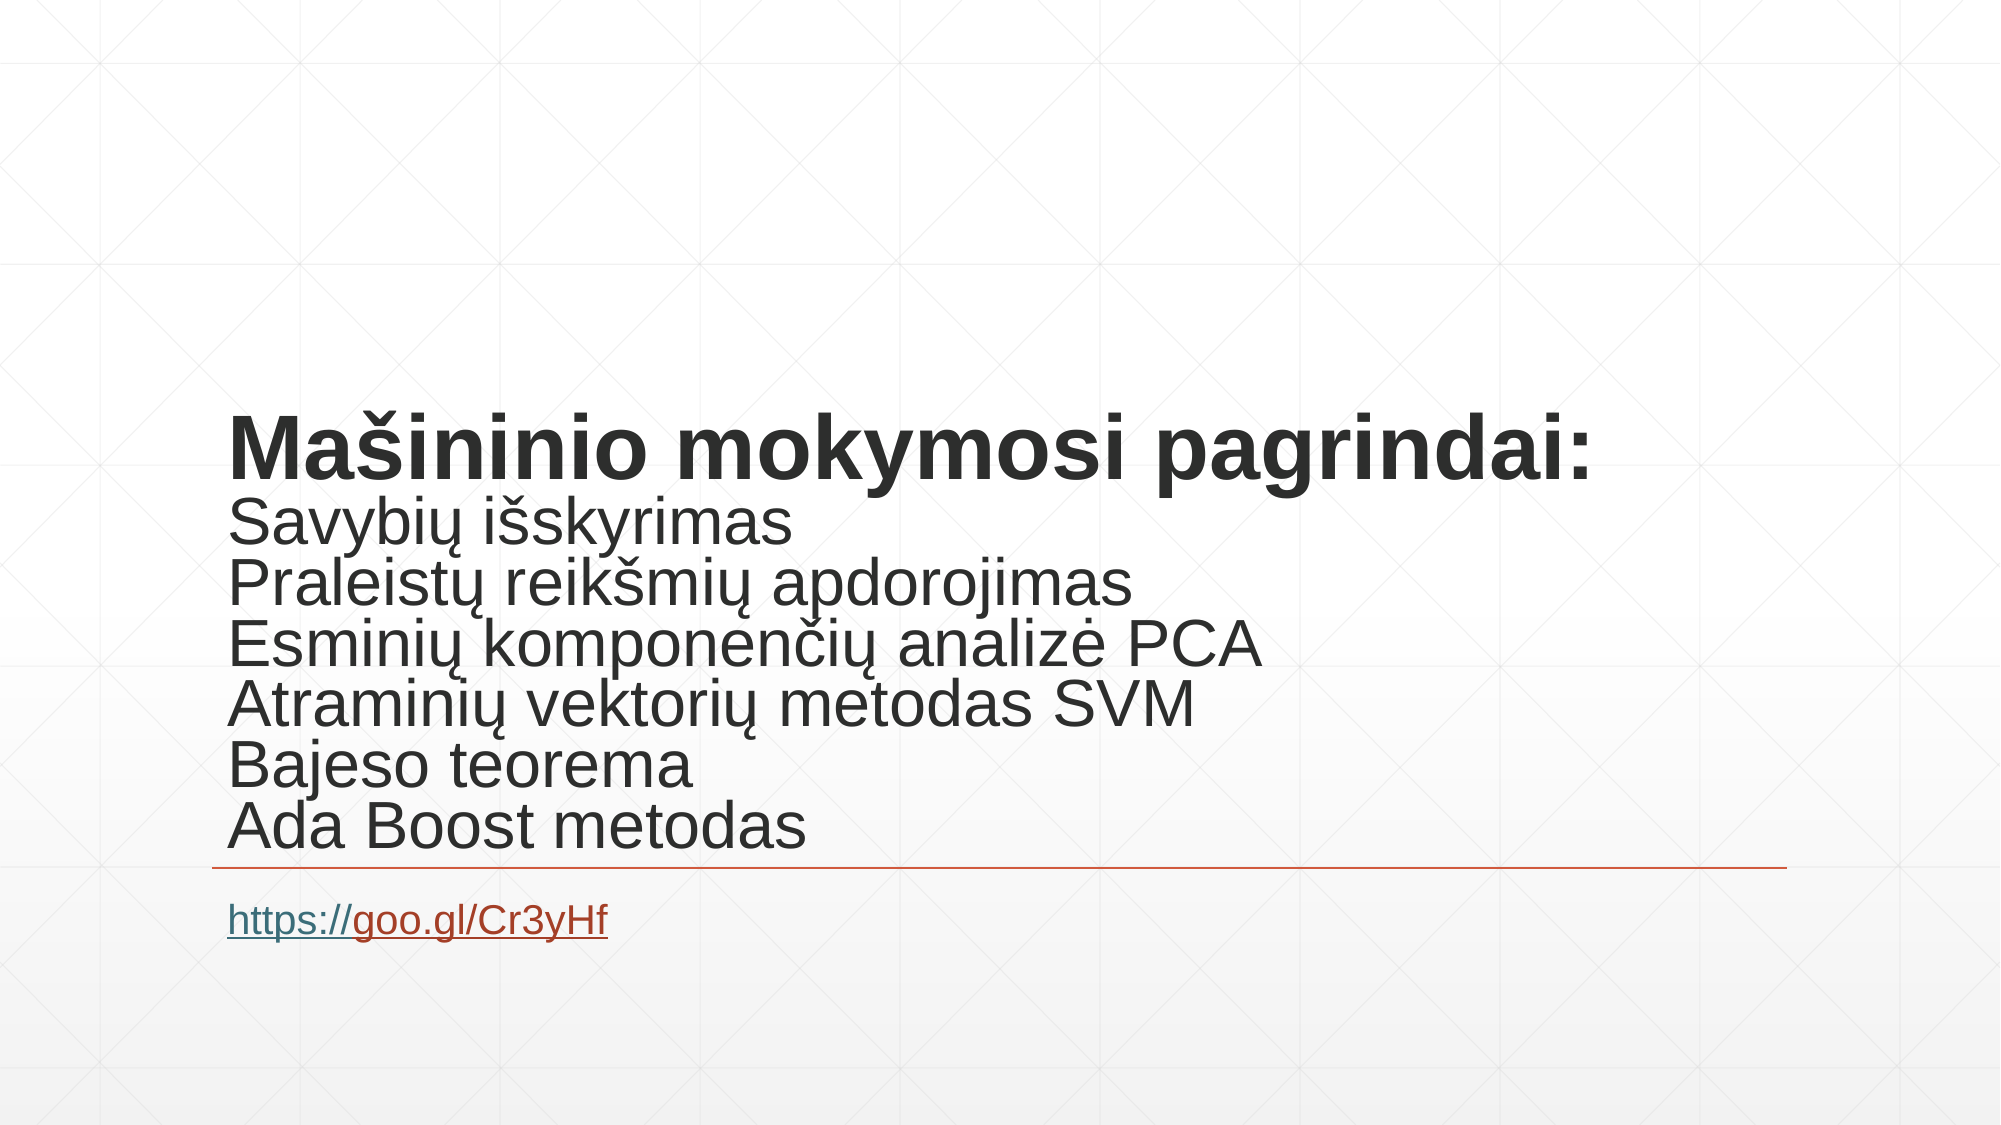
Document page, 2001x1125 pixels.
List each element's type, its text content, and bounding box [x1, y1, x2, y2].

subtitle https://goo.gl/Cr3yHf [212, 891, 1788, 967]
title Mašininio mokymosi pagrindai: Savybių išskyrimas Praleistų reikšmių apdorojimas Esminių komponenčių analizė PCA Atraminių vektorių metodas SVM Bajeso teorema Ada Boost metodas [212, 313, 1788, 869]
